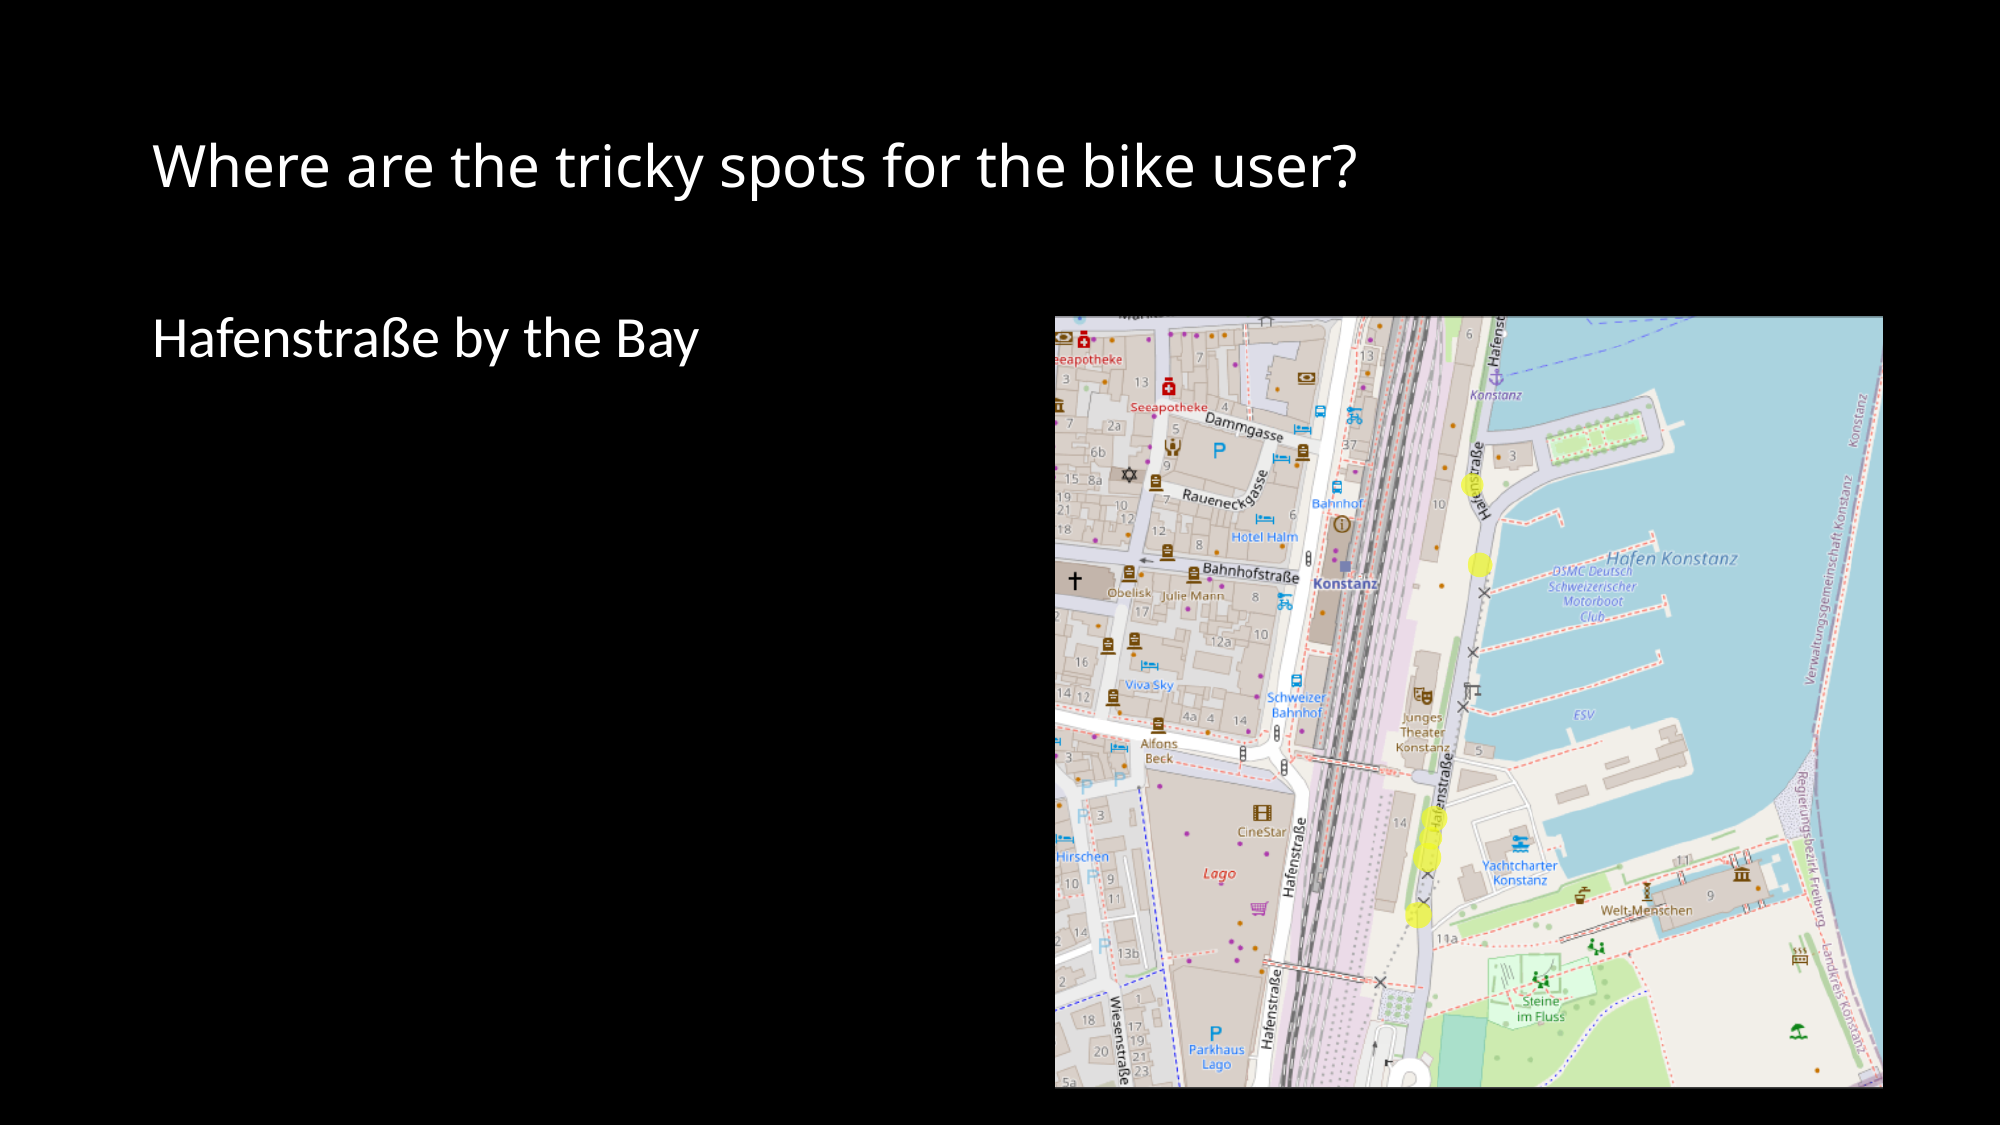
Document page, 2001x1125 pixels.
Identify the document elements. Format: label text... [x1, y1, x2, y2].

picture [1055, 316, 1883, 1089]
list Hafenstraße by the Bay [137, 299, 1863, 1014]
title Where are the tricky spots for the bike user? [137, 59, 1863, 278]
